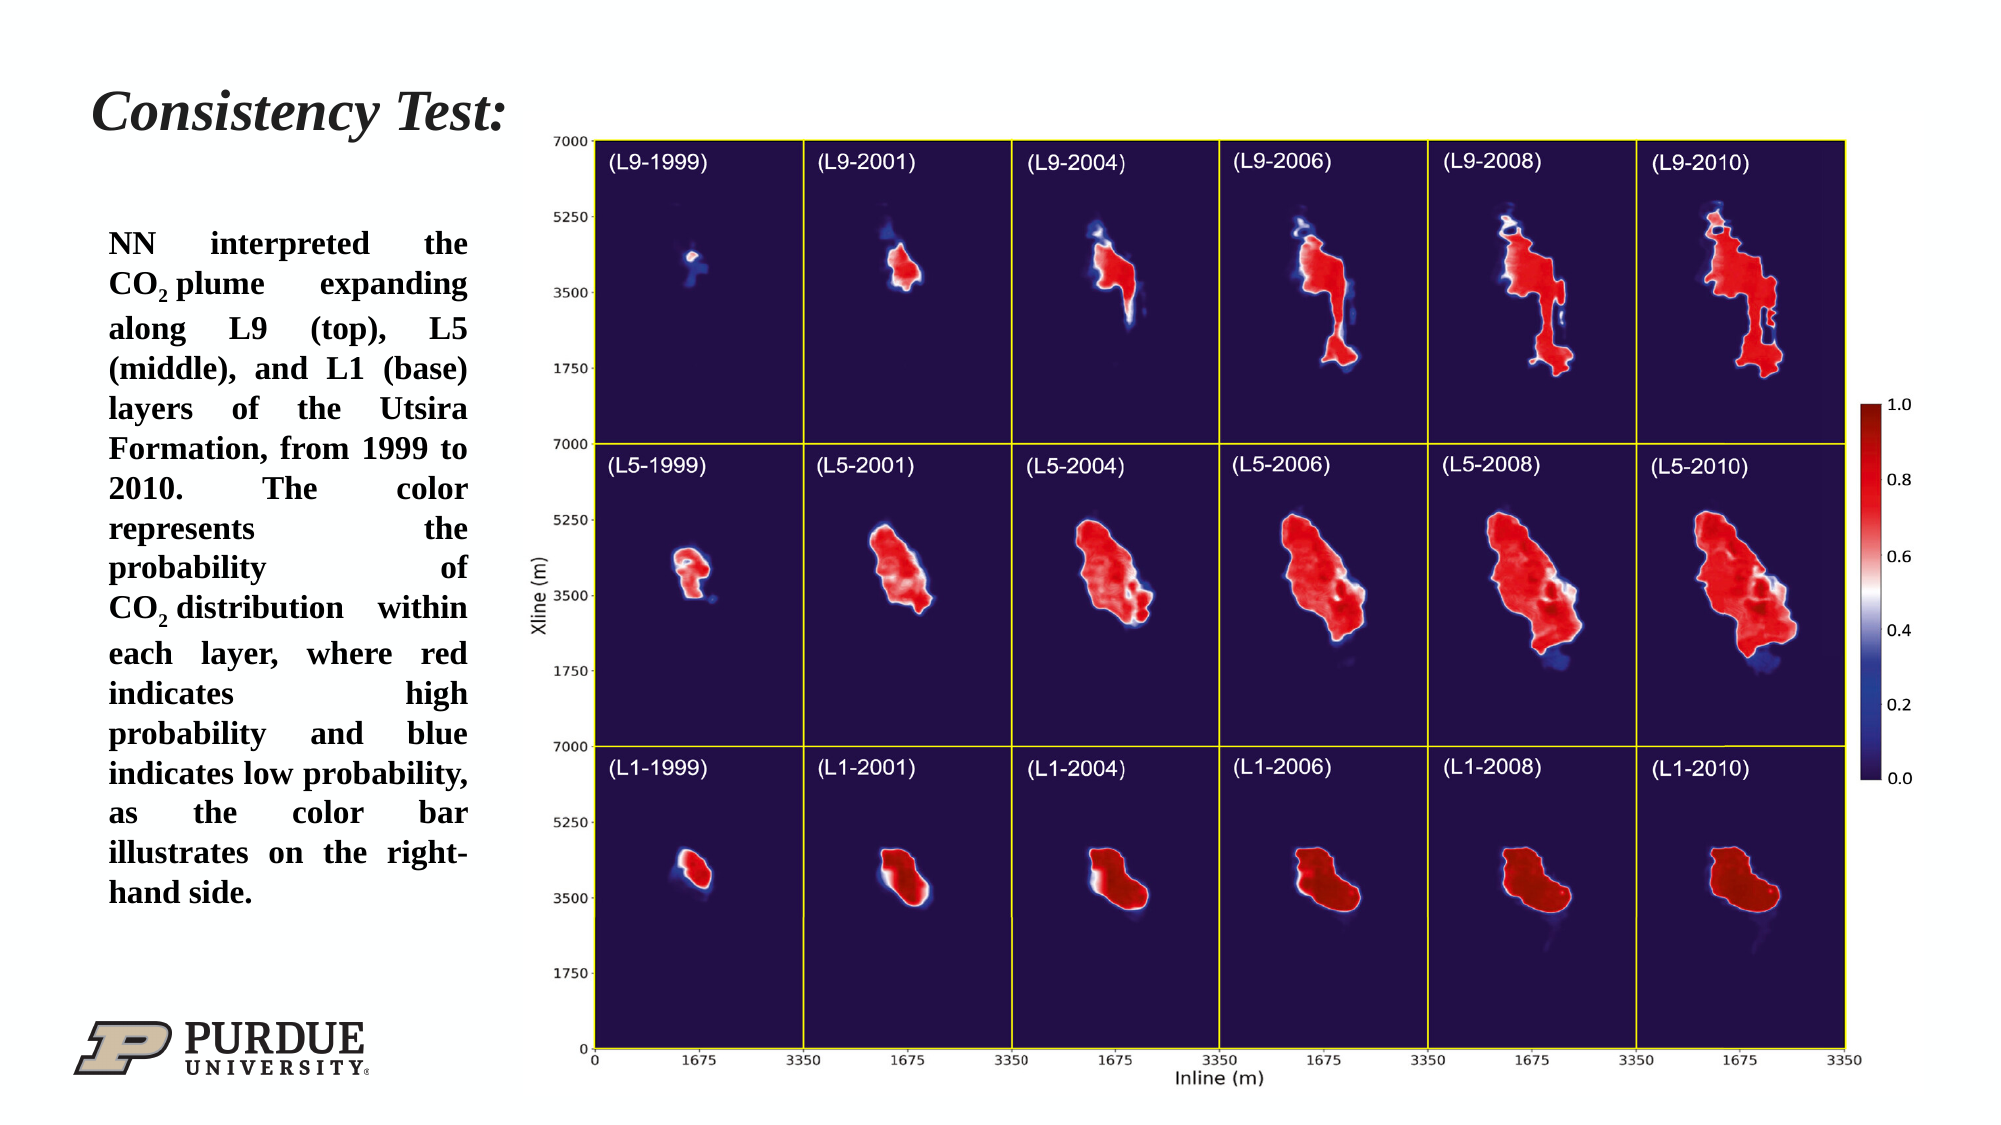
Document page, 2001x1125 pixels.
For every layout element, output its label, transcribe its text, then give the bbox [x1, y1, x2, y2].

text_box NN interpreted the CO2 plume expanding along L9 (top), L5 (middle), and L1 (base) layers of the Utsira Formation, from 1999 to 2010. The color represents the probability of CO2 distribution within each layer, where red indicates high probability and blue indicates low probability, as the color bar illustrates on the right-hand side. [93, 213, 484, 918]
title Consistency Test: [76, 63, 1925, 160]
picture [523, 111, 1924, 1096]
